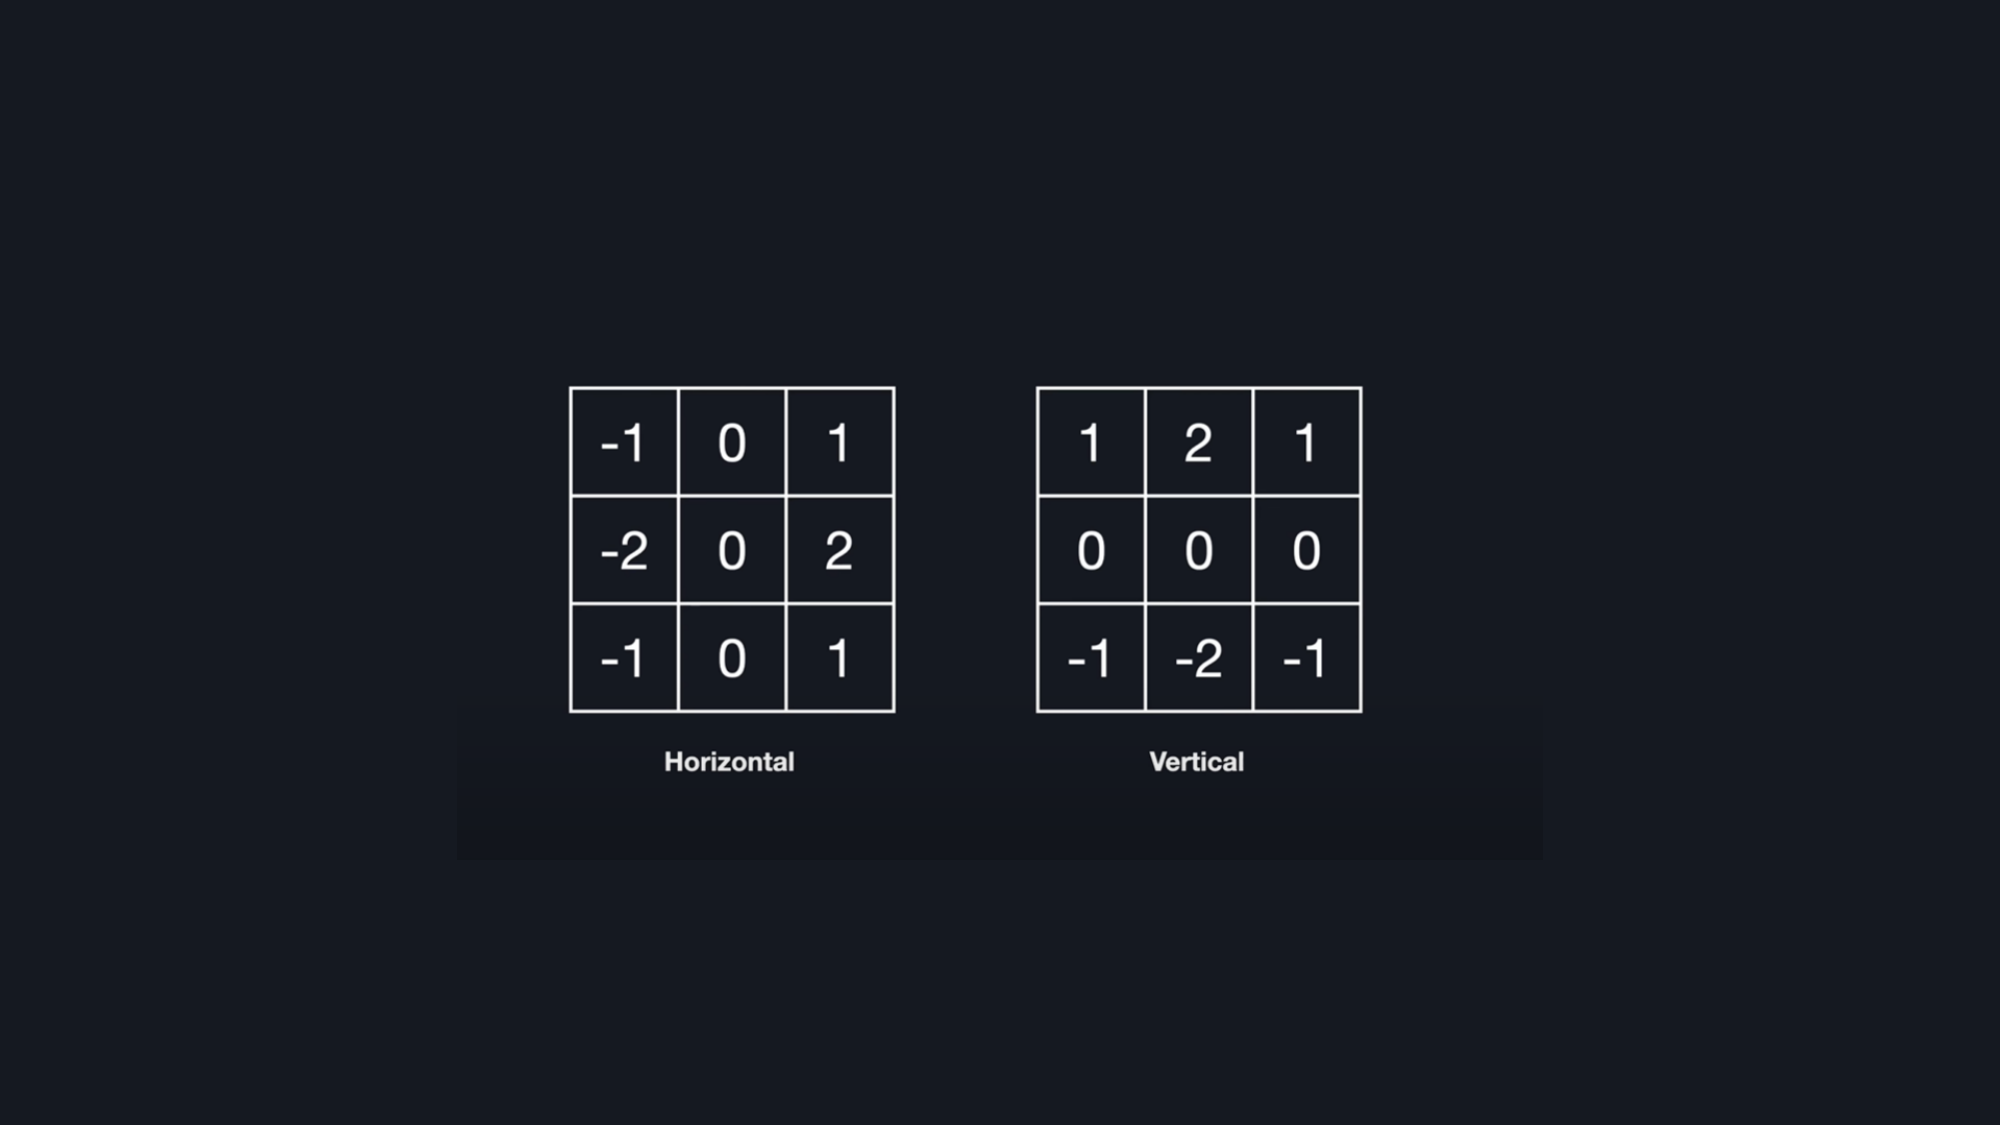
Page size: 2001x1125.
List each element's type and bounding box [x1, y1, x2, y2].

picture [457, 265, 1543, 860]
